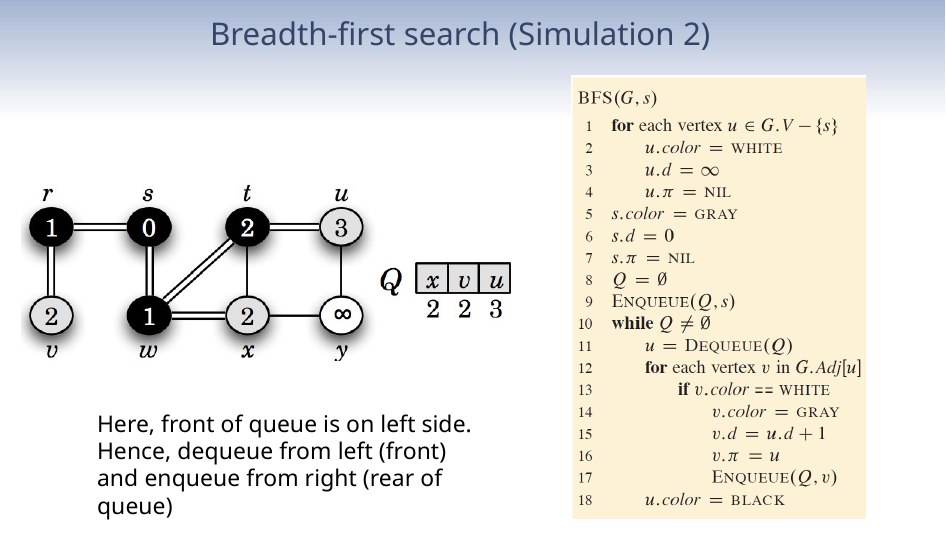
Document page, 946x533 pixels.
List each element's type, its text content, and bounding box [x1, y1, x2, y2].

text_box Breadth-first search (Simulation 2) [208, 11, 766, 82]
picture [21, 184, 511, 361]
picture [0, 0, 945, 519]
text_box Here, front of queue is on left side. Hence, dequeue from left (front) and enqueue from right (rear of queue) [82, 394, 497, 498]
